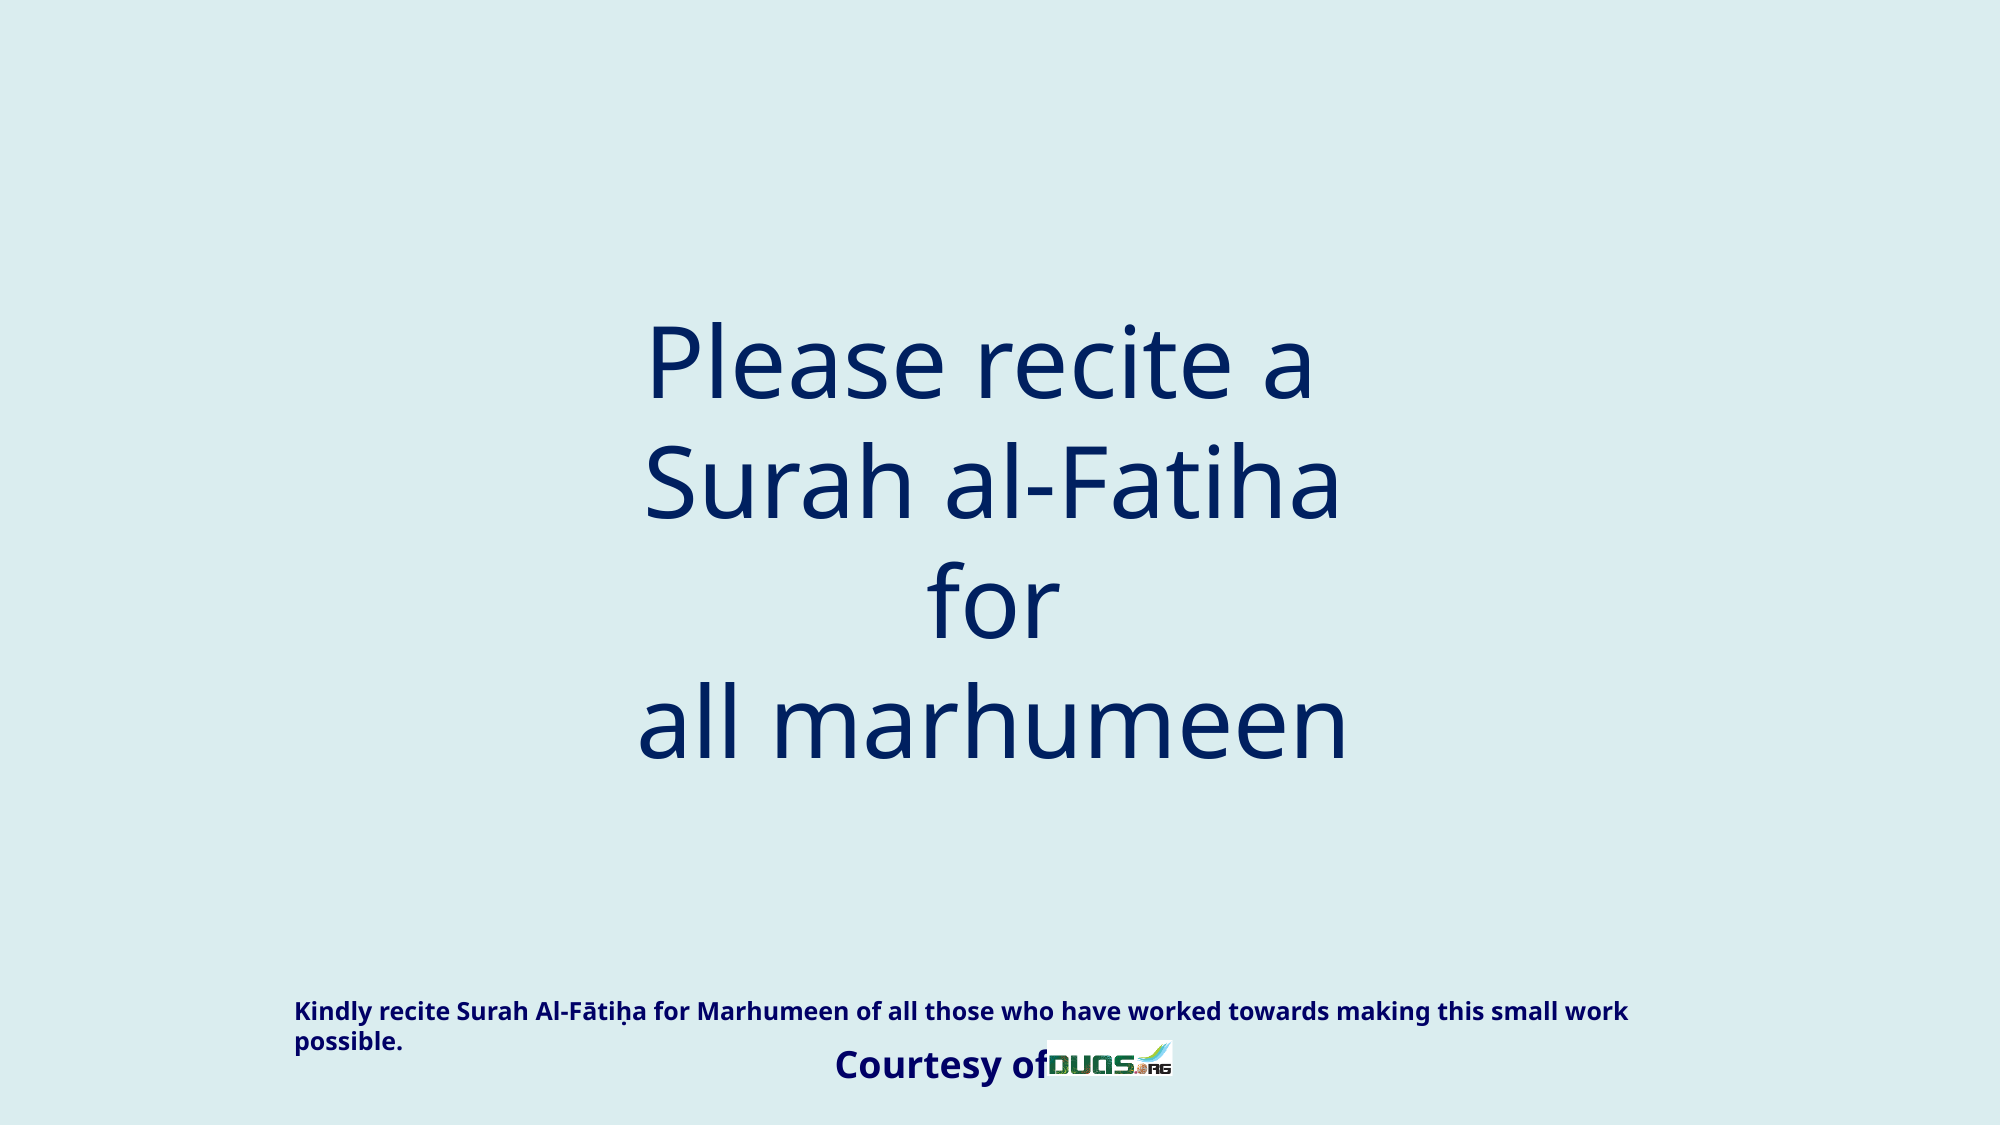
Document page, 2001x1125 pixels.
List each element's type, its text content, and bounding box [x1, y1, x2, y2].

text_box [763, 1033, 1192, 1095]
text_box Kindly recite Surah Al-Fātiḥa for Marhumeen of all those who have worked towards making this small work possible. [279, 988, 1721, 1063]
title Please recite a Surah al-Fatiha for all marhumeen [362, 290, 1626, 906]
